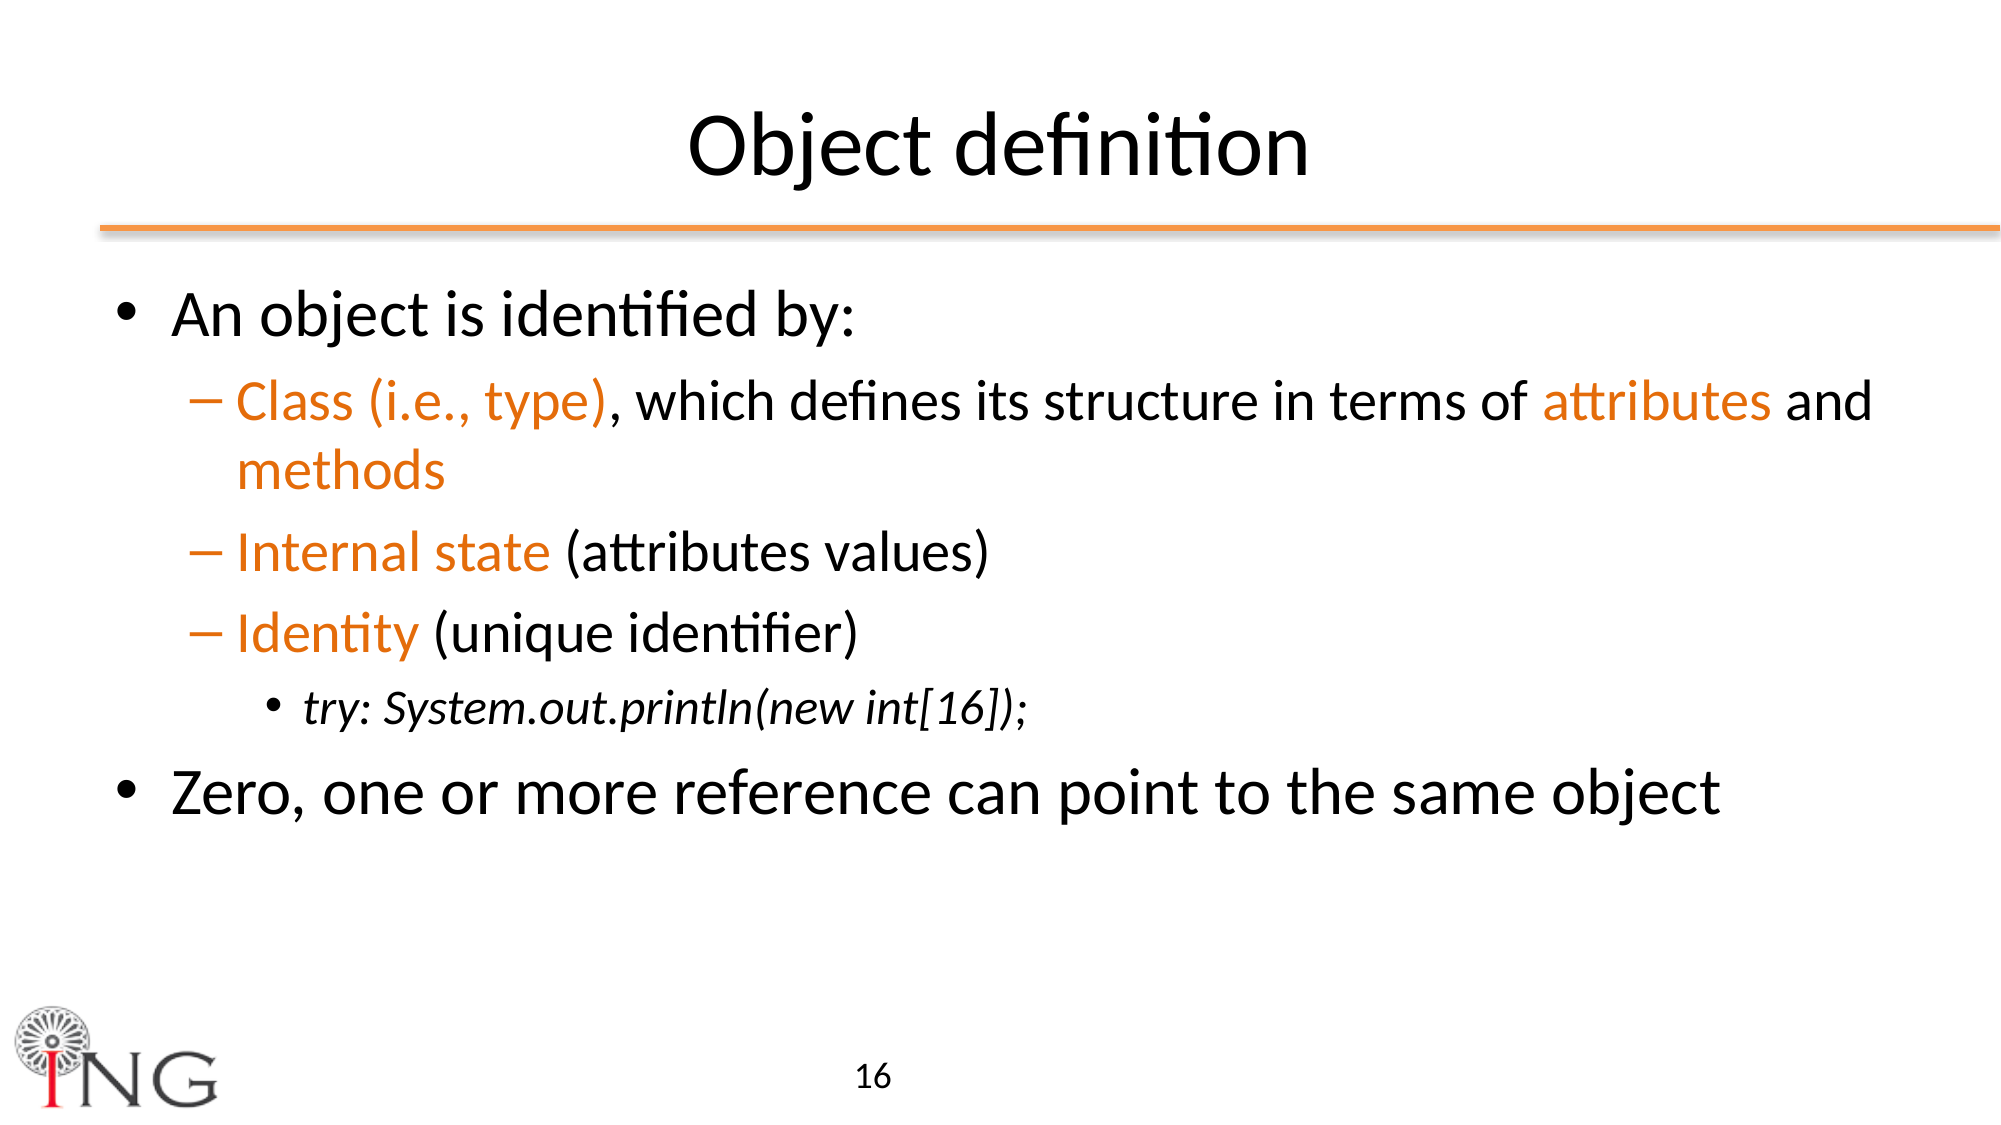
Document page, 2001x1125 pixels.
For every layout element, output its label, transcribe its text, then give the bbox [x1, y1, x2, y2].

slide_number 16 [839, 1043, 1900, 1104]
picture [0, 987, 244, 1125]
title Object definition [99, 45, 1900, 233]
list An object is identified by: Class (i.e., type), which defines its structure in terms of attributes and methods Internal state (attributes values) Identity (unique identifier) try: System.out.println(new int[16]); Zero, one or more reference can point to the same object [99, 262, 1900, 1005]
